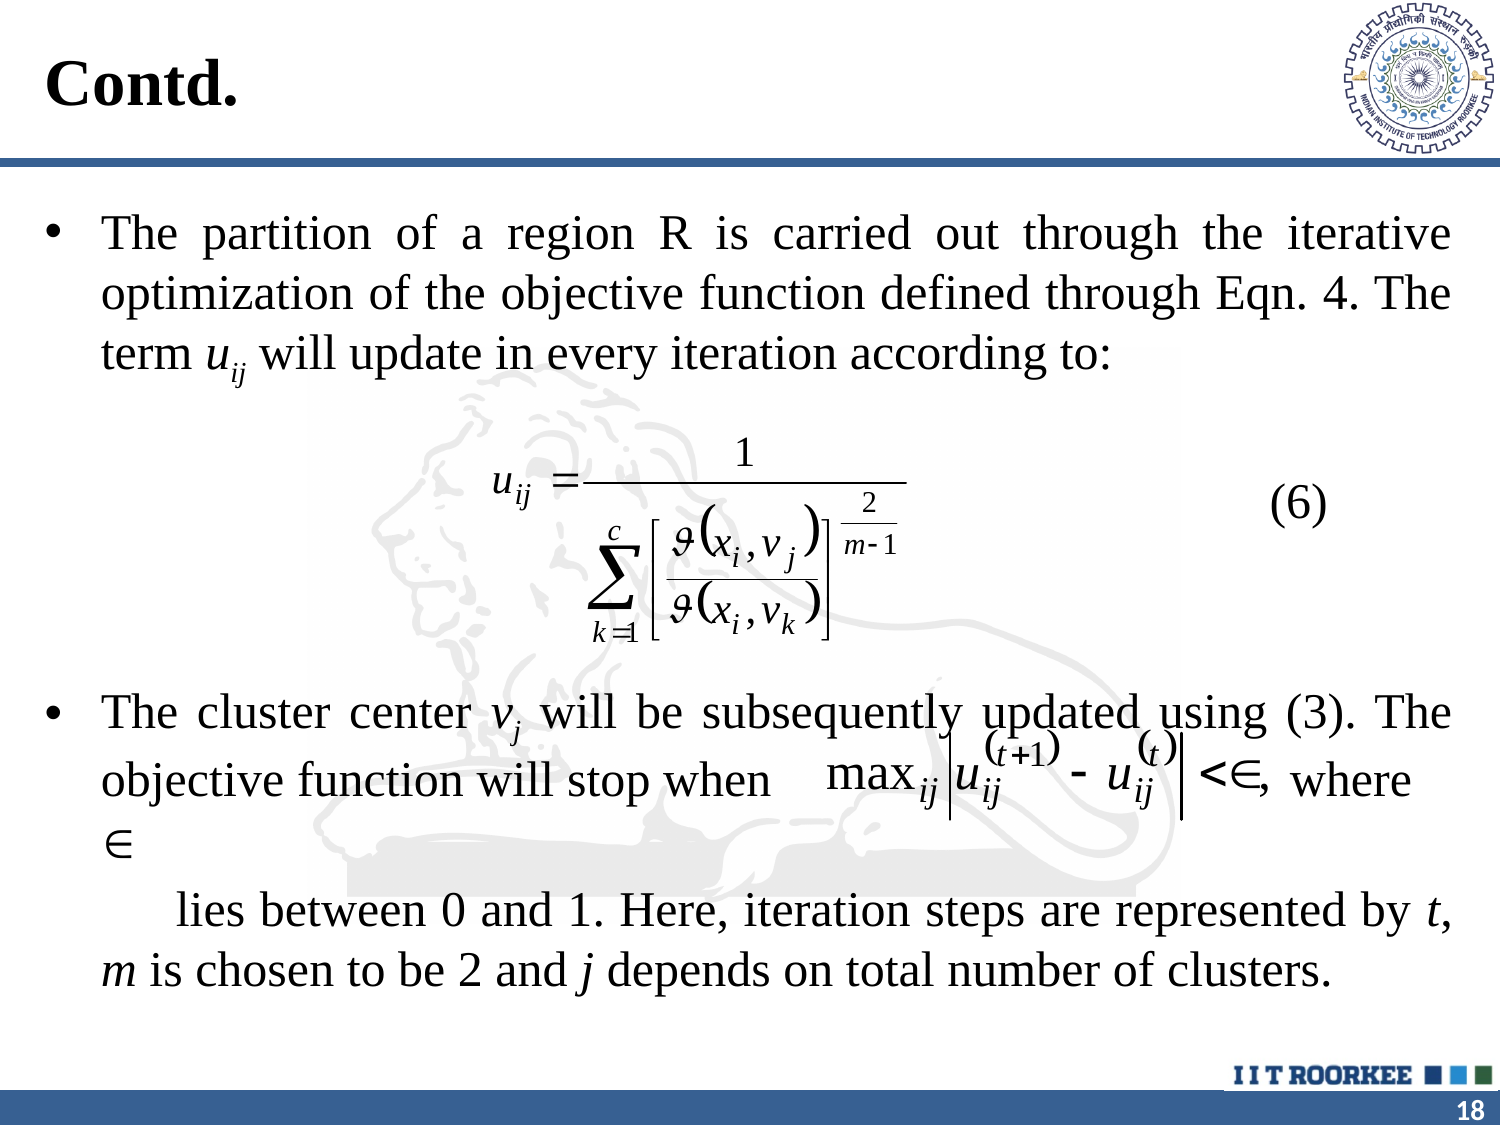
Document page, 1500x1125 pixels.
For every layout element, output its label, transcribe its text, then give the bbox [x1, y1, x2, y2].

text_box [99, 822, 142, 871]
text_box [484, 419, 918, 654]
list The partition of a region R is carried out through the iterative optimization of the objective function defined through Eqn. 4. The term uij will update in every iteration according to: (6) The cluster center vj will be subsequently updated using (3). The objective function will stop when where lies between 0 and 1. Here, iteration steps are represented by t, m is chosen to be 2 and j depends on total number of clusters. [29, 192, 1468, 1050]
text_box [816, 721, 1284, 831]
title Contd. [29, 33, 1185, 125]
picture [1224, 1057, 1498, 1091]
picture [1339, 0, 1500, 158]
